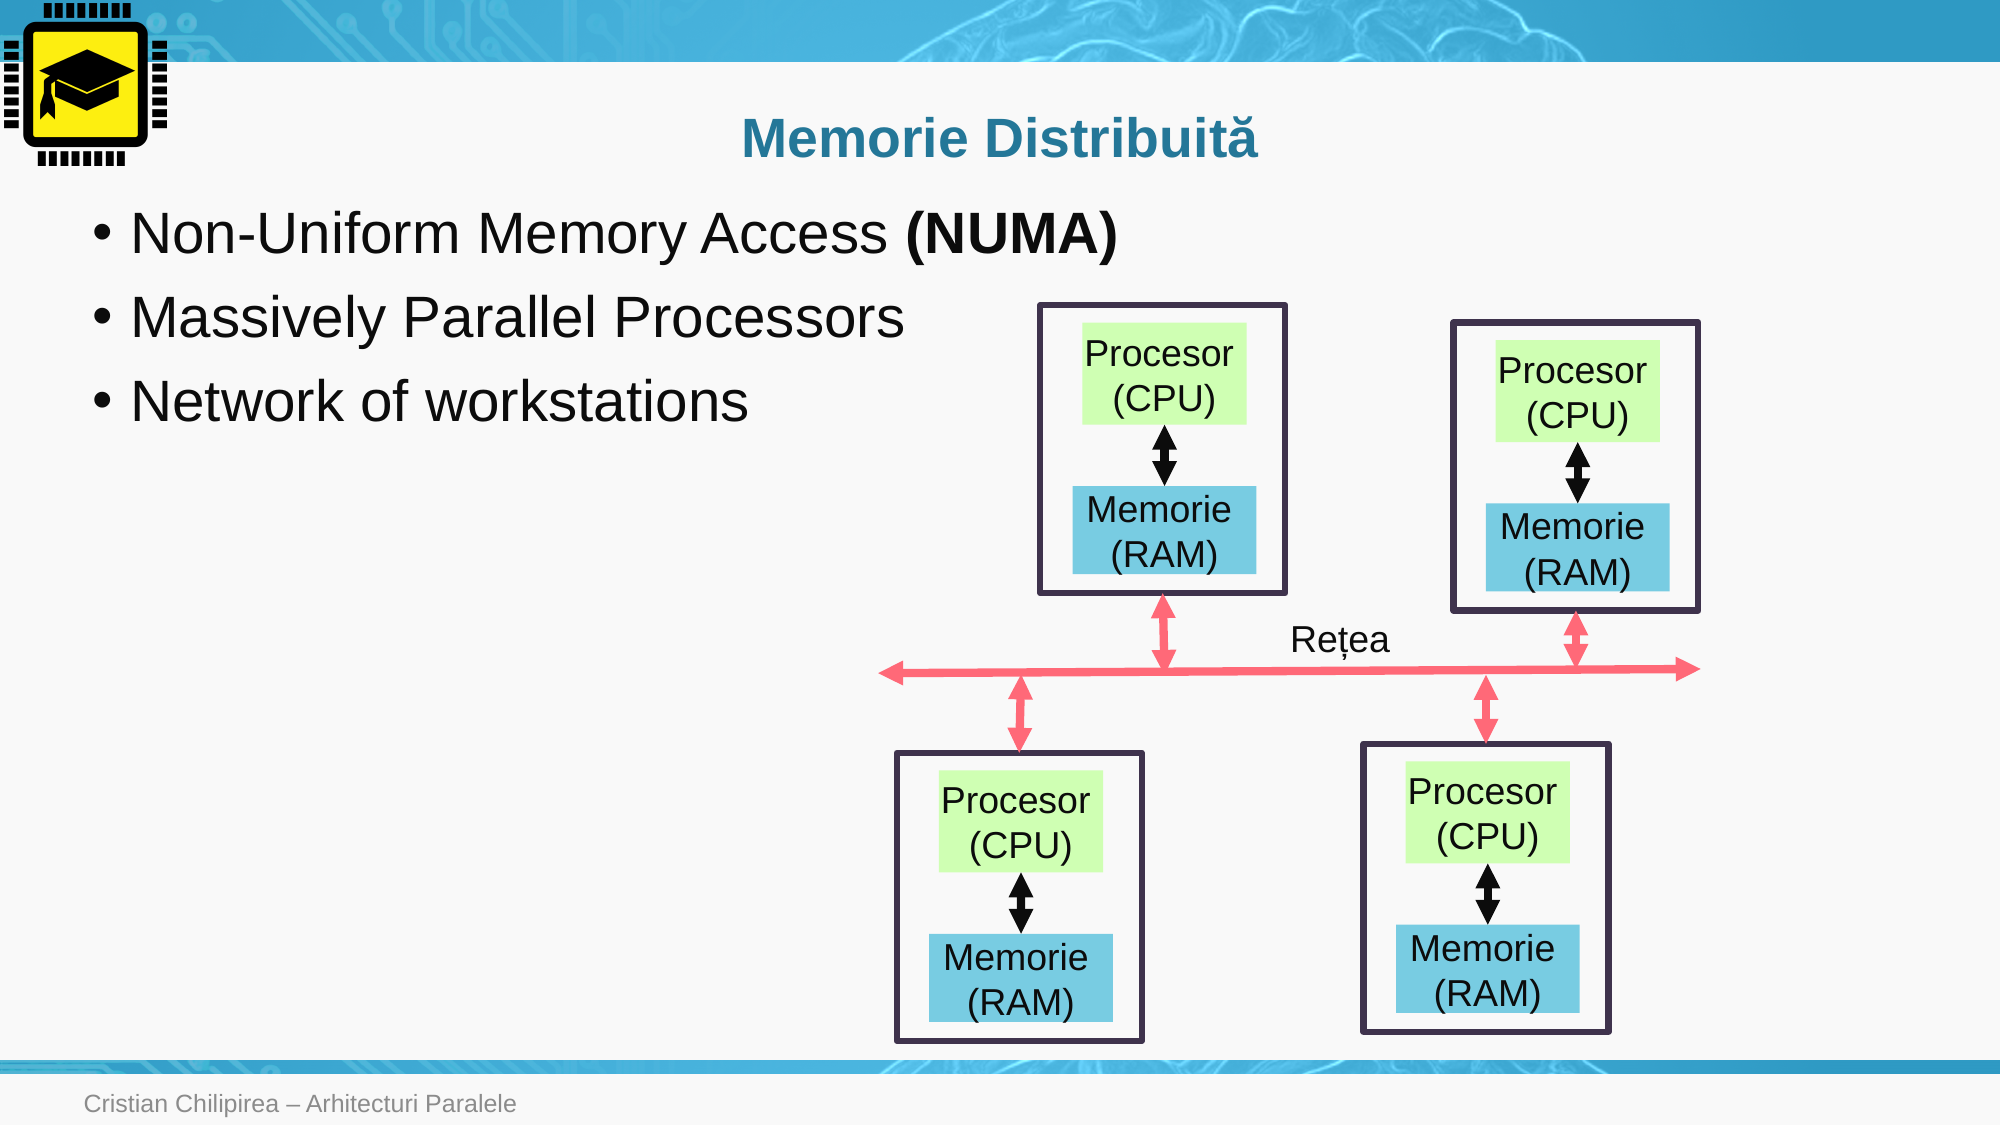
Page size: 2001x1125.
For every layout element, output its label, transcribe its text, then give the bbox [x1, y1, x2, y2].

footer Cristian Chilipirea – Arhitecturi Paralele [68, 1083, 1542, 1125]
picture [0, 1060, 2000, 1074]
list Non-Uniform Memory Access (NUMA) Massively Parallel Processors Network of workstations [77, 196, 1955, 1014]
text_box [896, 752, 1142, 1041]
text_box Rețea [1275, 607, 1405, 668]
text_box [1040, 305, 1286, 594]
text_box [878, 668, 1701, 674]
title Memorie Distribuită [301, 102, 1699, 178]
picture [0, 0, 2000, 166]
text_box [1453, 322, 1699, 611]
text_box [1363, 743, 1609, 1032]
